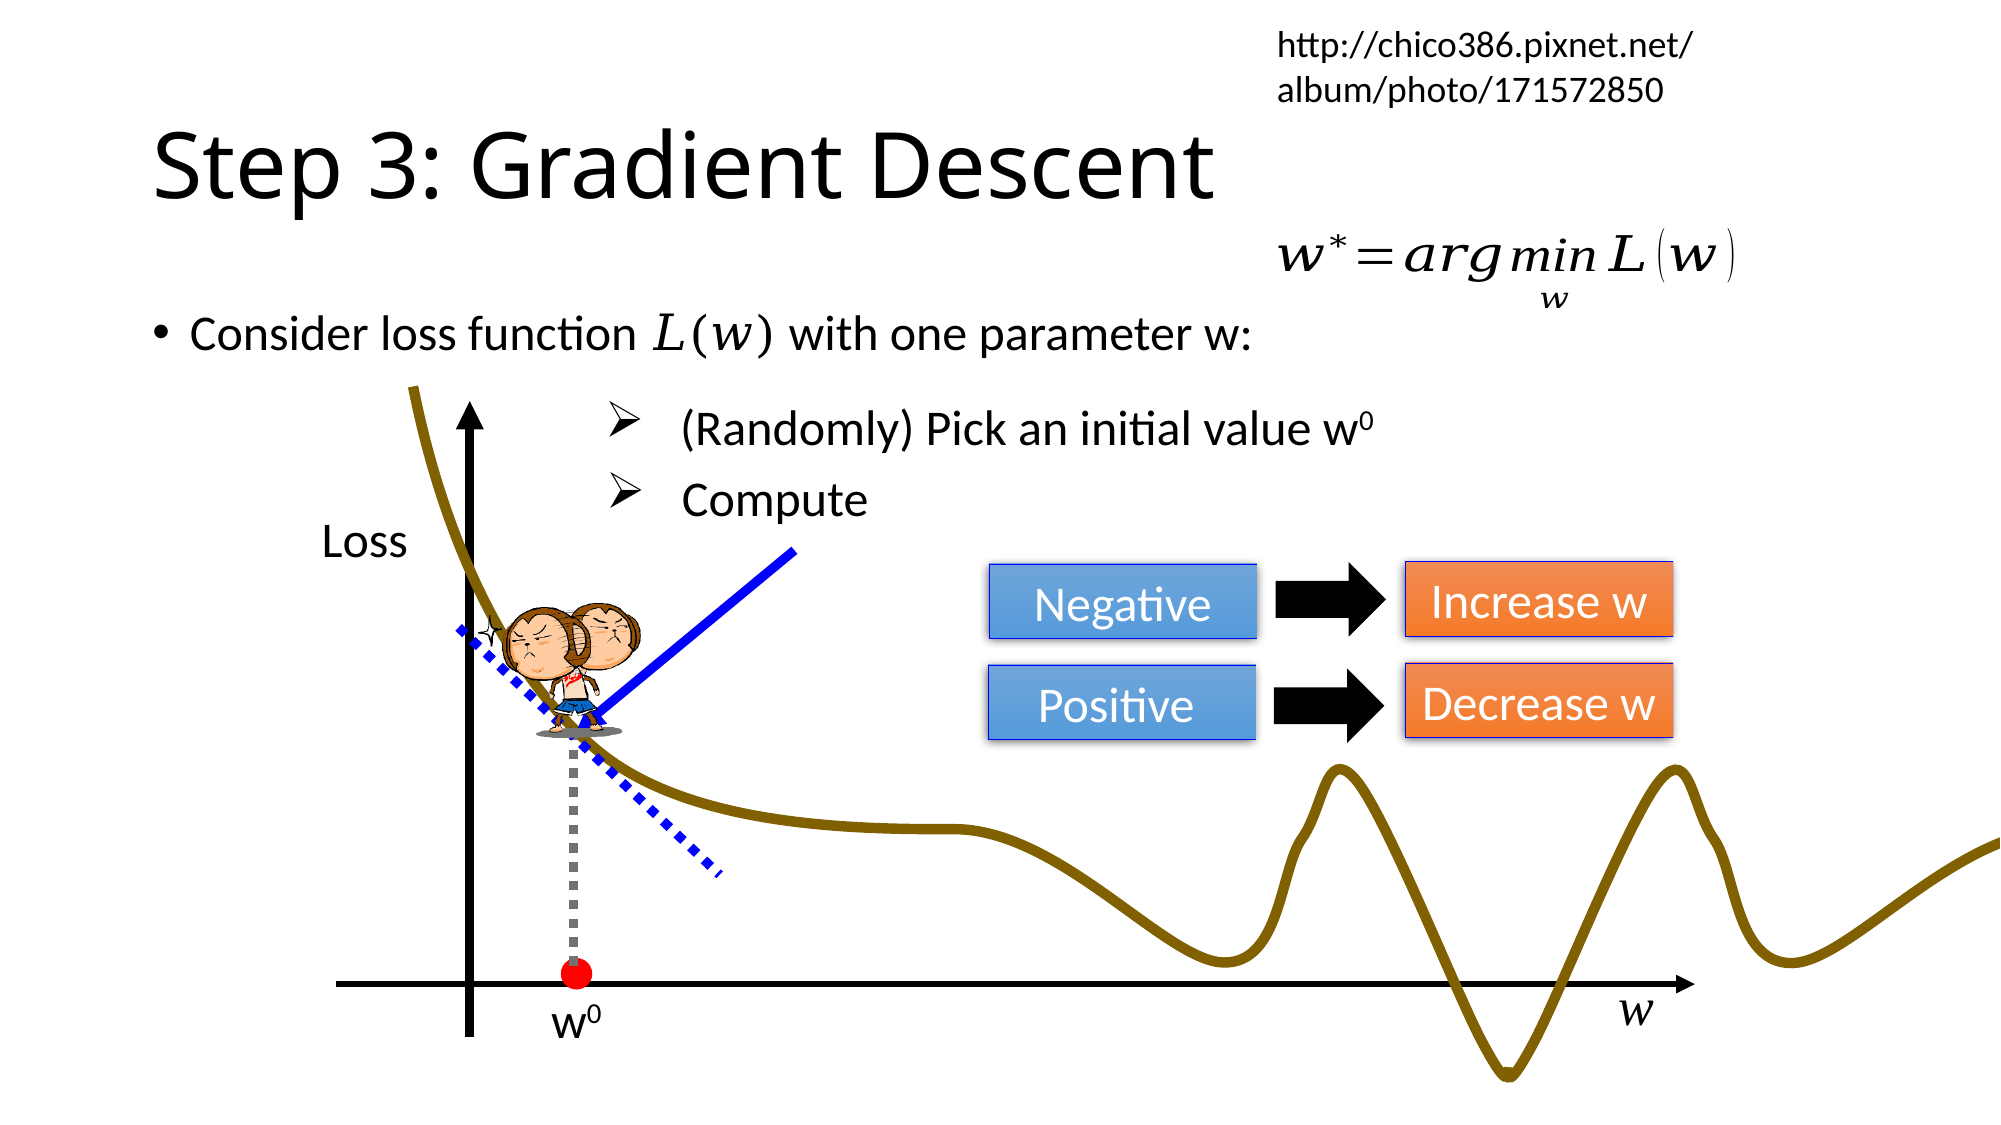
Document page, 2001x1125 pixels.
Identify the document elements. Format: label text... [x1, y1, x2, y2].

text_box [470, 421, 677, 580]
text_box [1275, 562, 1387, 637]
text_box Increase w [1405, 561, 1674, 637]
picture [473, 565, 665, 757]
text_box [559, 957, 594, 980]
text_box Negative [988, 563, 1257, 639]
text_box [720, 623, 1457, 984]
text_box (Randomly) Pick an initial value w0 [590, 388, 1459, 463]
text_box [576, 550, 795, 731]
title Step 3: Gradient Descent [137, 59, 1863, 278]
text_box Decrease w [1405, 662, 1674, 738]
text_box w0 [536, 980, 617, 984]
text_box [458, 627, 720, 875]
text_box http://chico386.pixnet.net/album/photo/171572850 [1262, 12, 1750, 118]
text_box w0 [536, 985, 617, 1056]
text_box [412, 386, 469, 571]
text_box [1273, 668, 1385, 744]
text_box Positive [987, 664, 1256, 740]
text_box [1559, 761, 2000, 984]
list Consider loss function 𝐿(𝑤) with one parameter w: [137, 299, 1863, 1014]
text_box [1609, 989, 1664, 1039]
text_box [1505, 985, 1641, 1079]
text_box [1376, 985, 1508, 1078]
